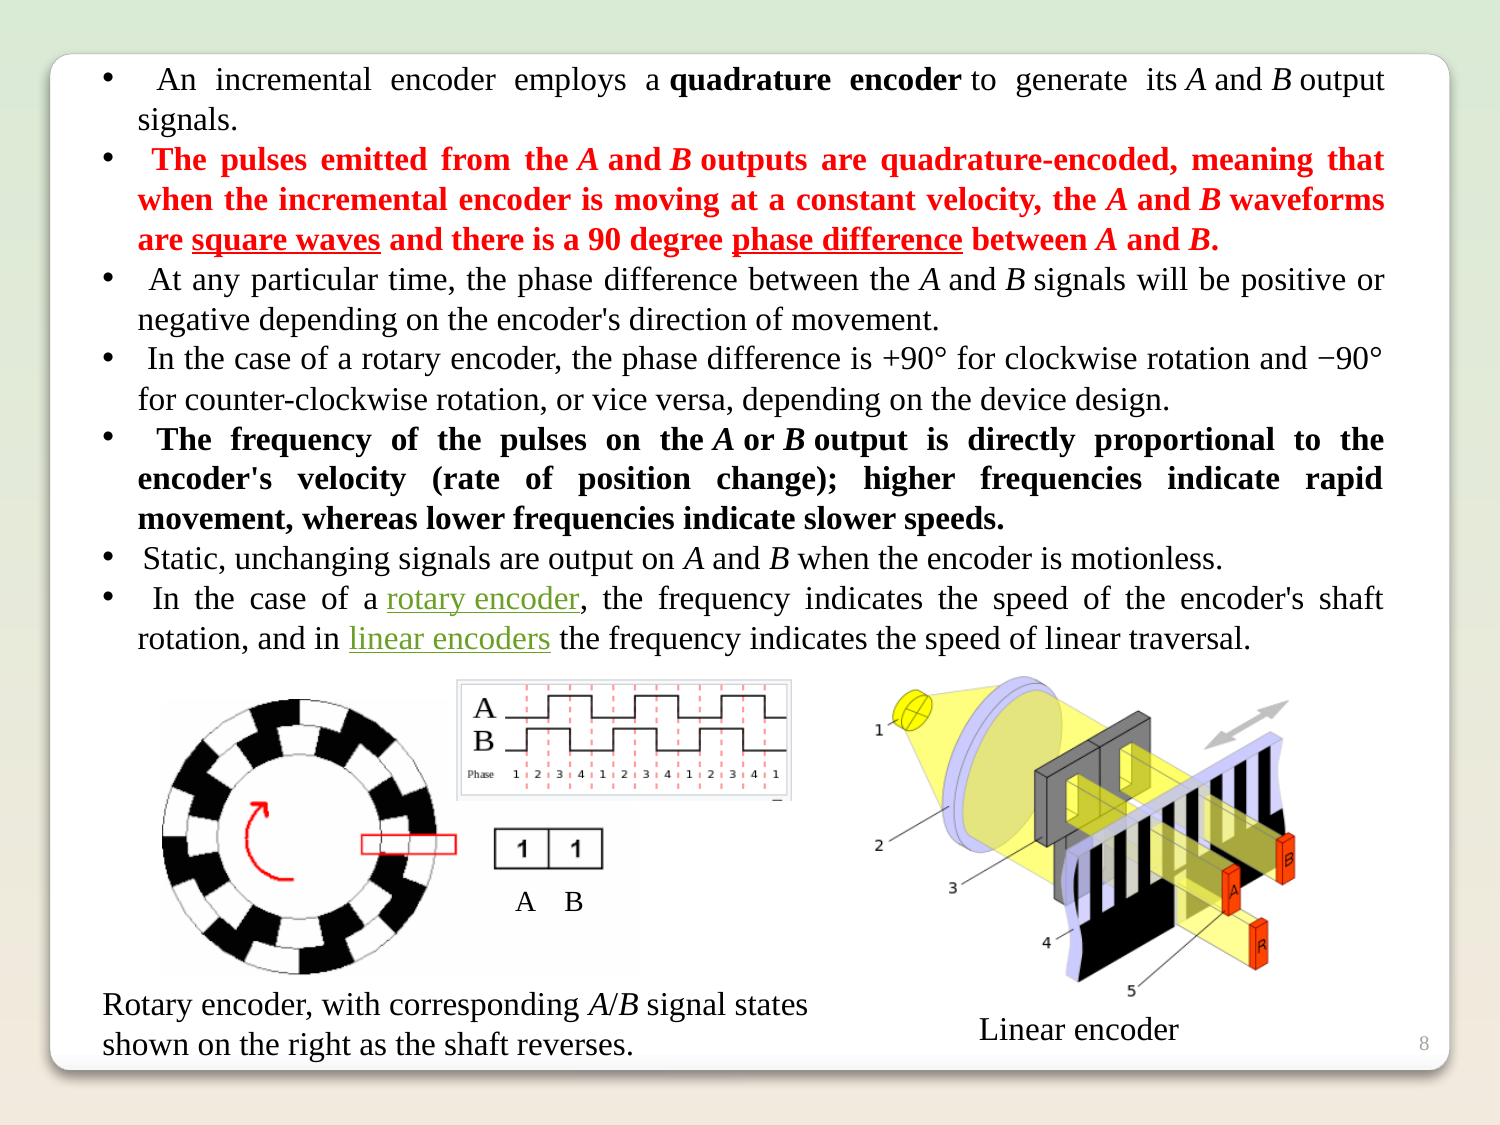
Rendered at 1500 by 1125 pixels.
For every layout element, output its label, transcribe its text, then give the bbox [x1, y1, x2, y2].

text_box Rotary encoder, with corresponding A/B signal states shown on the right as the shaft reverses. [87, 974, 838, 1070]
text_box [162, 674, 795, 977]
picture [862, 674, 1320, 1010]
slide_number 8 [1369, 1002, 1445, 1063]
text_box An incremental encoder employs a quadrature encoder to generate its A and B output signals. The pulses emitted from the A and B outputs are quadrature-encoded, meaning that when the incremental encoder is moving at a constant velocity, the A and B waveforms are square waves and there is a 90 degree phase difference between A and B. At any particular time, the phase difference between the A and B signals will be positive or negative depending on the encoder's direction of movement. In the case of a rotary encoder, the phase difference is +90° for clockwise rotation and −90° for counter-clockwise rotation, or vice versa, depending on the device design. The frequency of the pulses on the A or B output is directly proportional to the encoder's velocity (rate of position change); higher frequencies indicate rapid movement, whereas lower frequencies indicate slower speeds. Static, unchanging signals are output on A and B when the encoder is motionless. In the case of a rotary encoder, the frequency indicates the speed of the encoder's shaft rotation, and in linear encoders the frequency indicates the speed of linear traversal. [87, 49, 1400, 664]
text_box Linear encoder [964, 1024, 1203, 1055]
